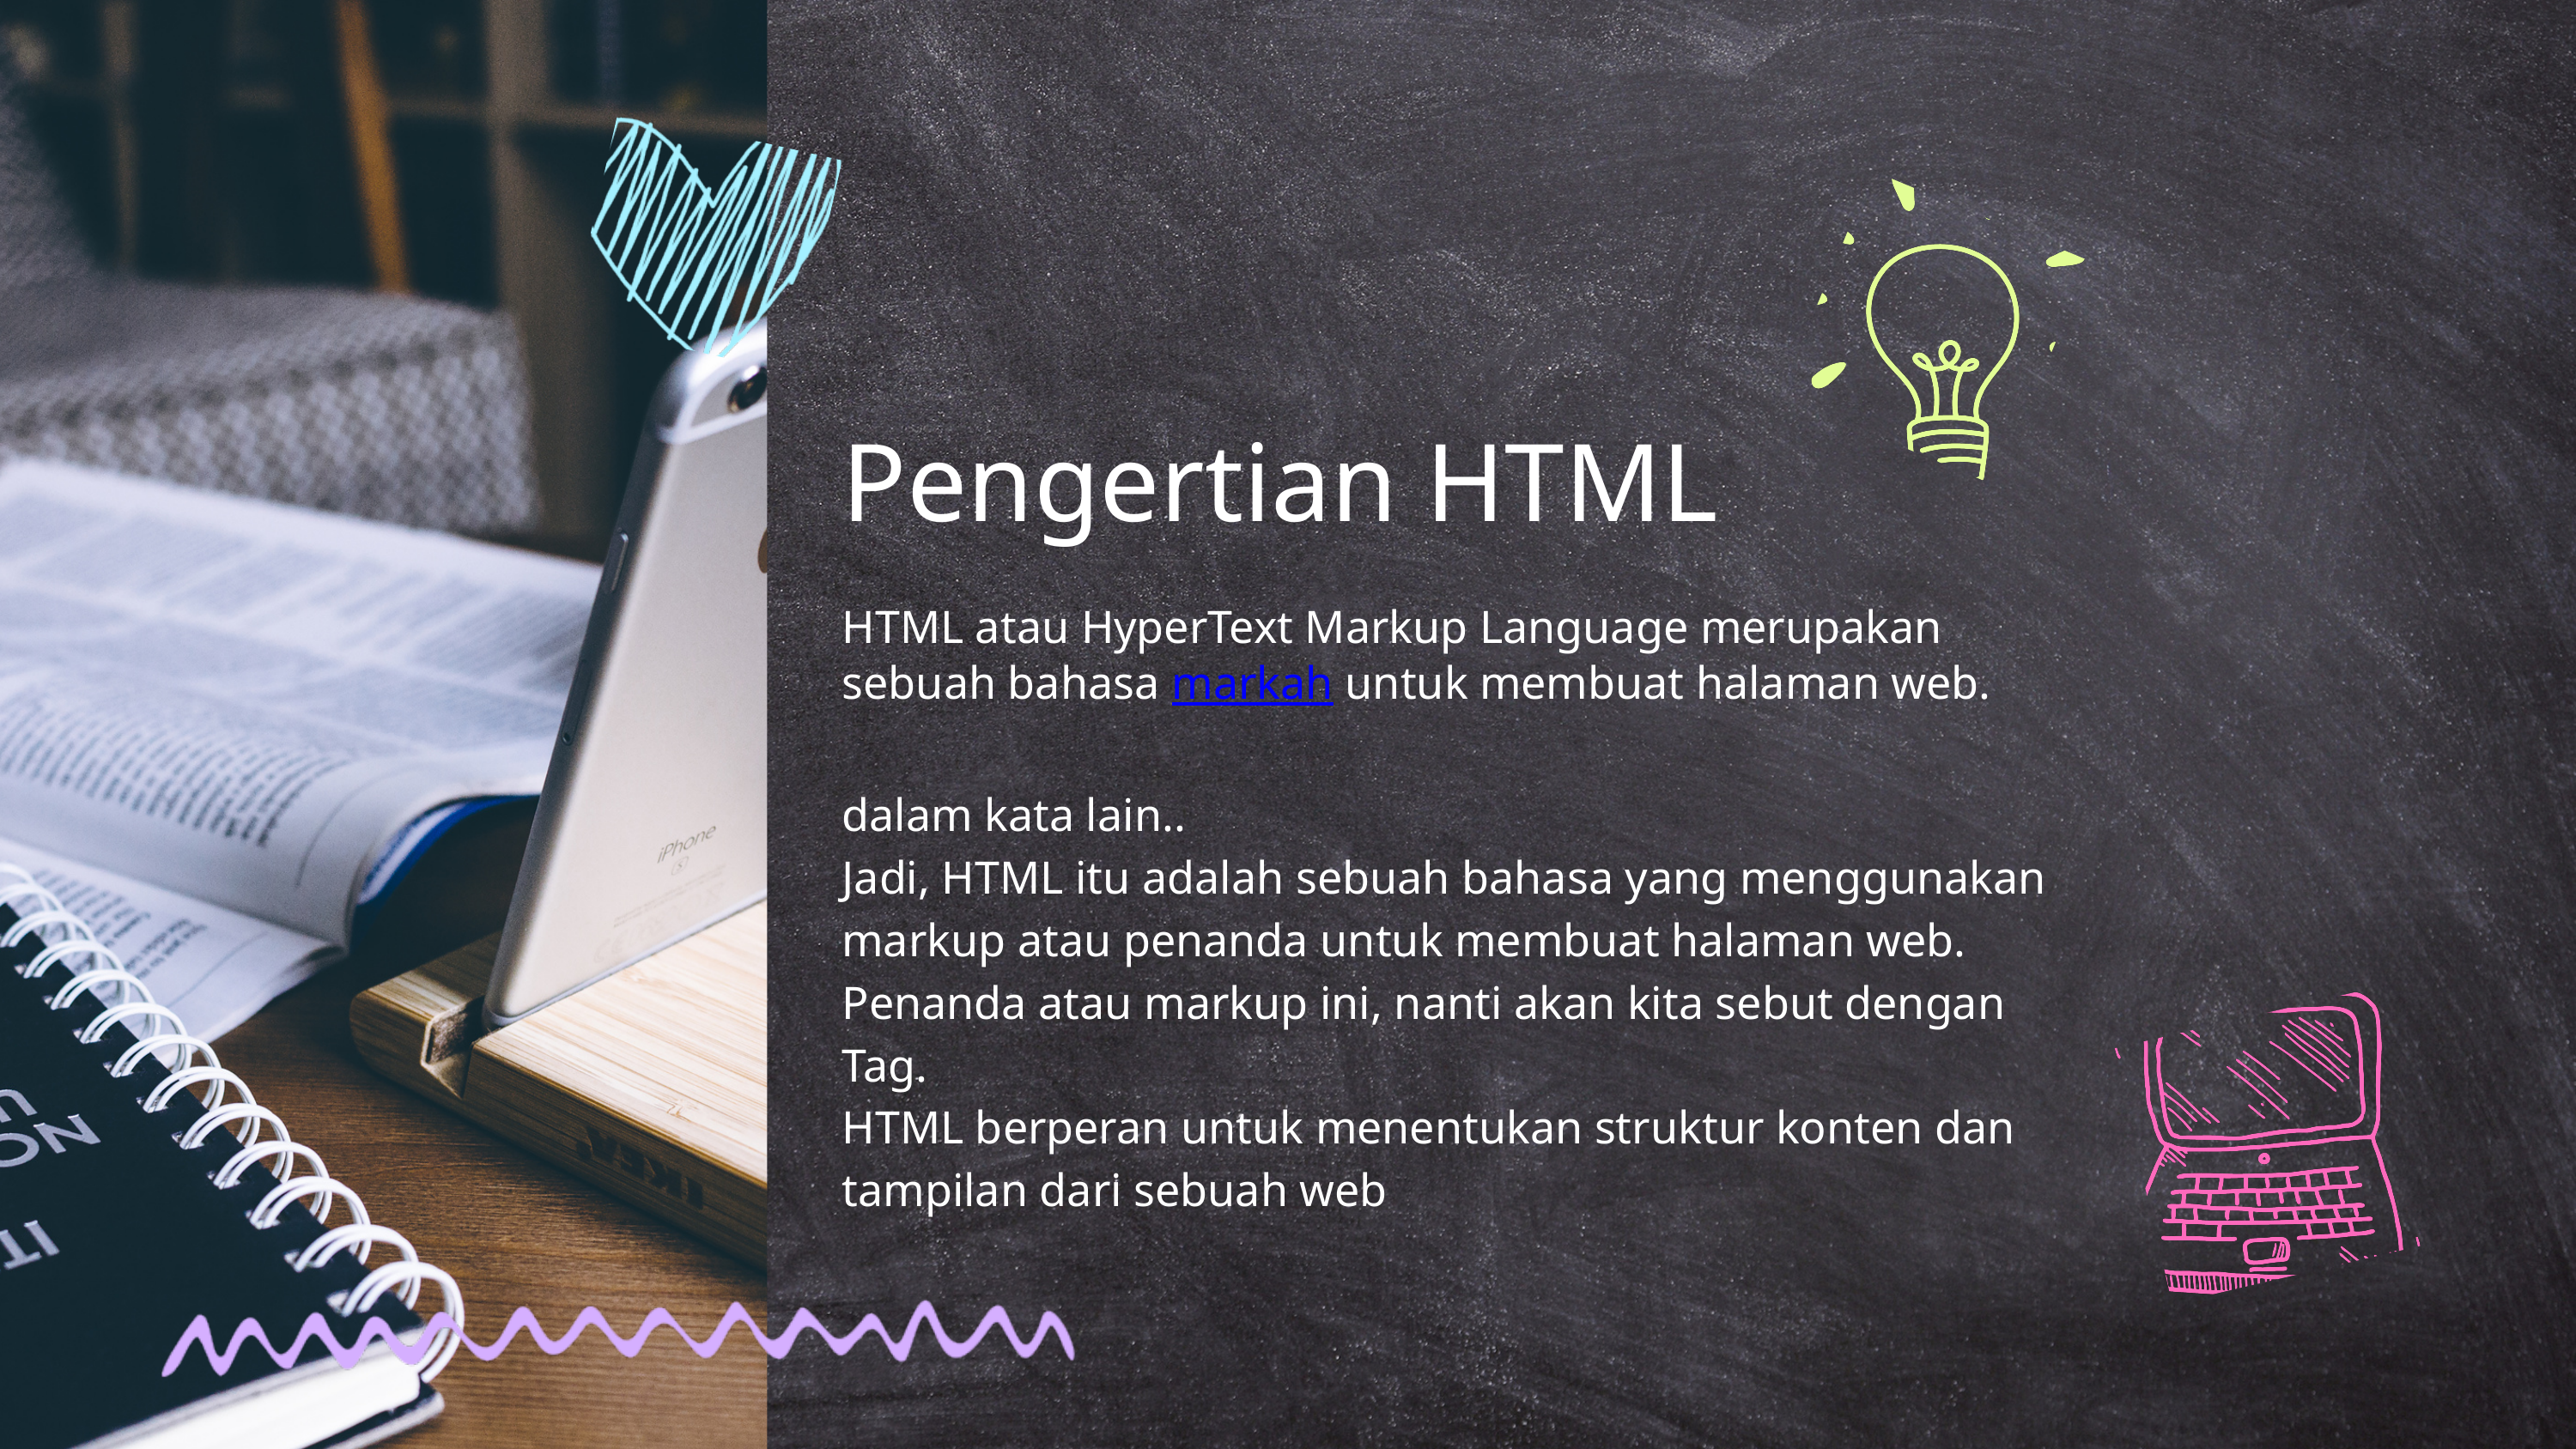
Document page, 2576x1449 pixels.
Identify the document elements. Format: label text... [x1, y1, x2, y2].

text_box [769, 0, 2576, 1449]
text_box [0, 0, 768, 1449]
text_box [1779, 171, 2090, 486]
text_box HTML atau HyperText Markup Language merupakan sebuah bahasa markah untuk membuat halaman web. dalam kata lain.. Jadi, HTML itu adalah sebuah bahasa yang menggunakan markup atau penanda untuk membuat halaman web. Penanda atau markup ini, nanti akan kita sebut dengan Tag. HTML berperan untuk menentukan struktur konten dan tampilan dari sebuah web [841, 589, 2064, 1279]
text_box [2112, 987, 2433, 1304]
text_box [772, 1250, 1079, 1409]
text_box [772, 144, 842, 374]
text_box Pengertian HTML [841, 425, 2201, 543]
